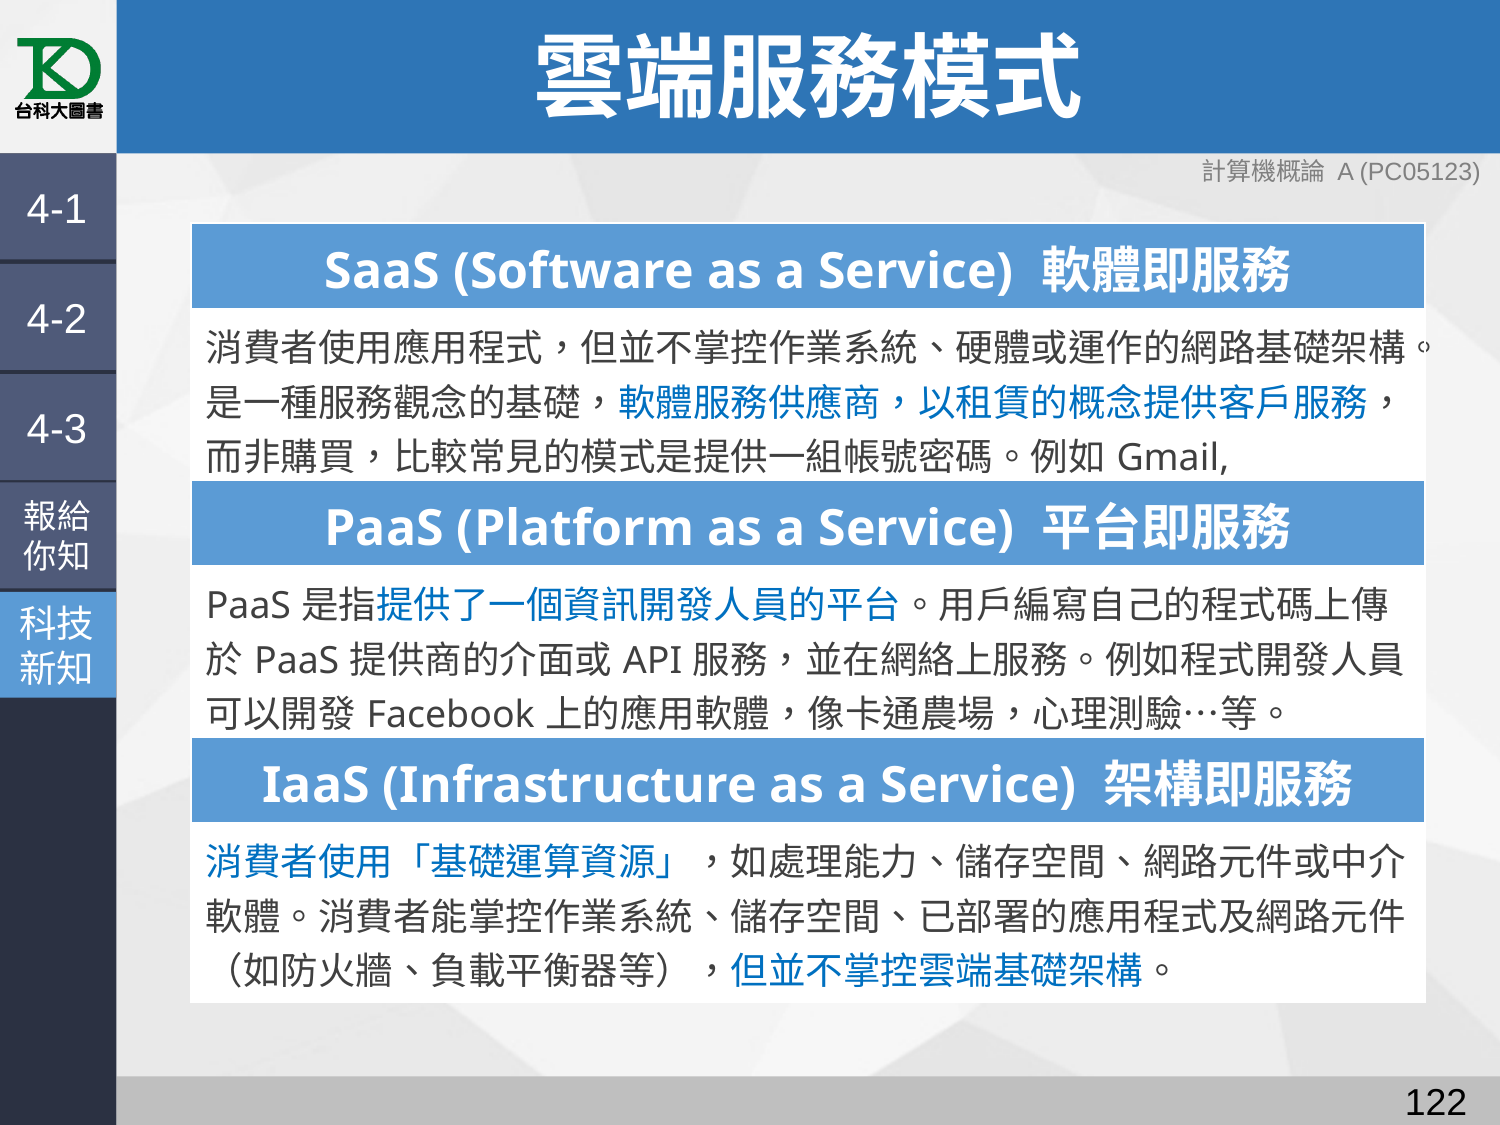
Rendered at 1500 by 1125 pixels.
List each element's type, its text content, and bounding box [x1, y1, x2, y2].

table_cell 消費者使用應用程式，但並不掌控作業系統、硬體或運作的網路基礎架構。是一種服務觀念的基礎，軟體服務供應商，以租賃的概念提供客戶服務，而非購買，比較常見的模式是提供一組帳號密碼。例如Gmail, Facebook。 [192, 313, 1424, 479]
table_cell 消費者使用「基礎運算資源」，如處理能力、儲存空間、網路元件或中介軟體。消費者能掌控作業系統、儲存空間、已部署的應用程式及網路元件（如防火牆、負載平衡器等），但並不掌控雲端基礎架構。 [192, 827, 1424, 1002]
text_box 4-2 [0, 263, 117, 371]
text_box 科技 新知 [0, 591, 117, 699]
table_header SaaS (Software as a Service) 軟體即服務 [192, 224, 1424, 308]
table_header PaaS (Platform as a Service) 平台即服務 [192, 481, 1424, 565]
text_box 報給 你知 [0, 481, 117, 589]
table_header IaaS (Infrastructure as a Service) 架構即服務 [192, 738, 1424, 822]
title 雲端服務模式 [116, 4, 1500, 158]
text_box 4-1 [0, 153, 117, 261]
picture [0, 0, 116, 153]
picture [117, 158, 1500, 1076]
slide_number 121 [1323, 1070, 1482, 1125]
table_cell PaaS是指提供了一個資訊開發人員的平台。用戶編寫自己的程式碼上傳於PaaS提供商的介面或API服務，並在網絡上服務。例如程式開發人員可以開發Facebook上的應用軟體，像卡通農場，心理測驗…等。 [192, 570, 1424, 736]
text_box 4-3 [0, 373, 117, 481]
